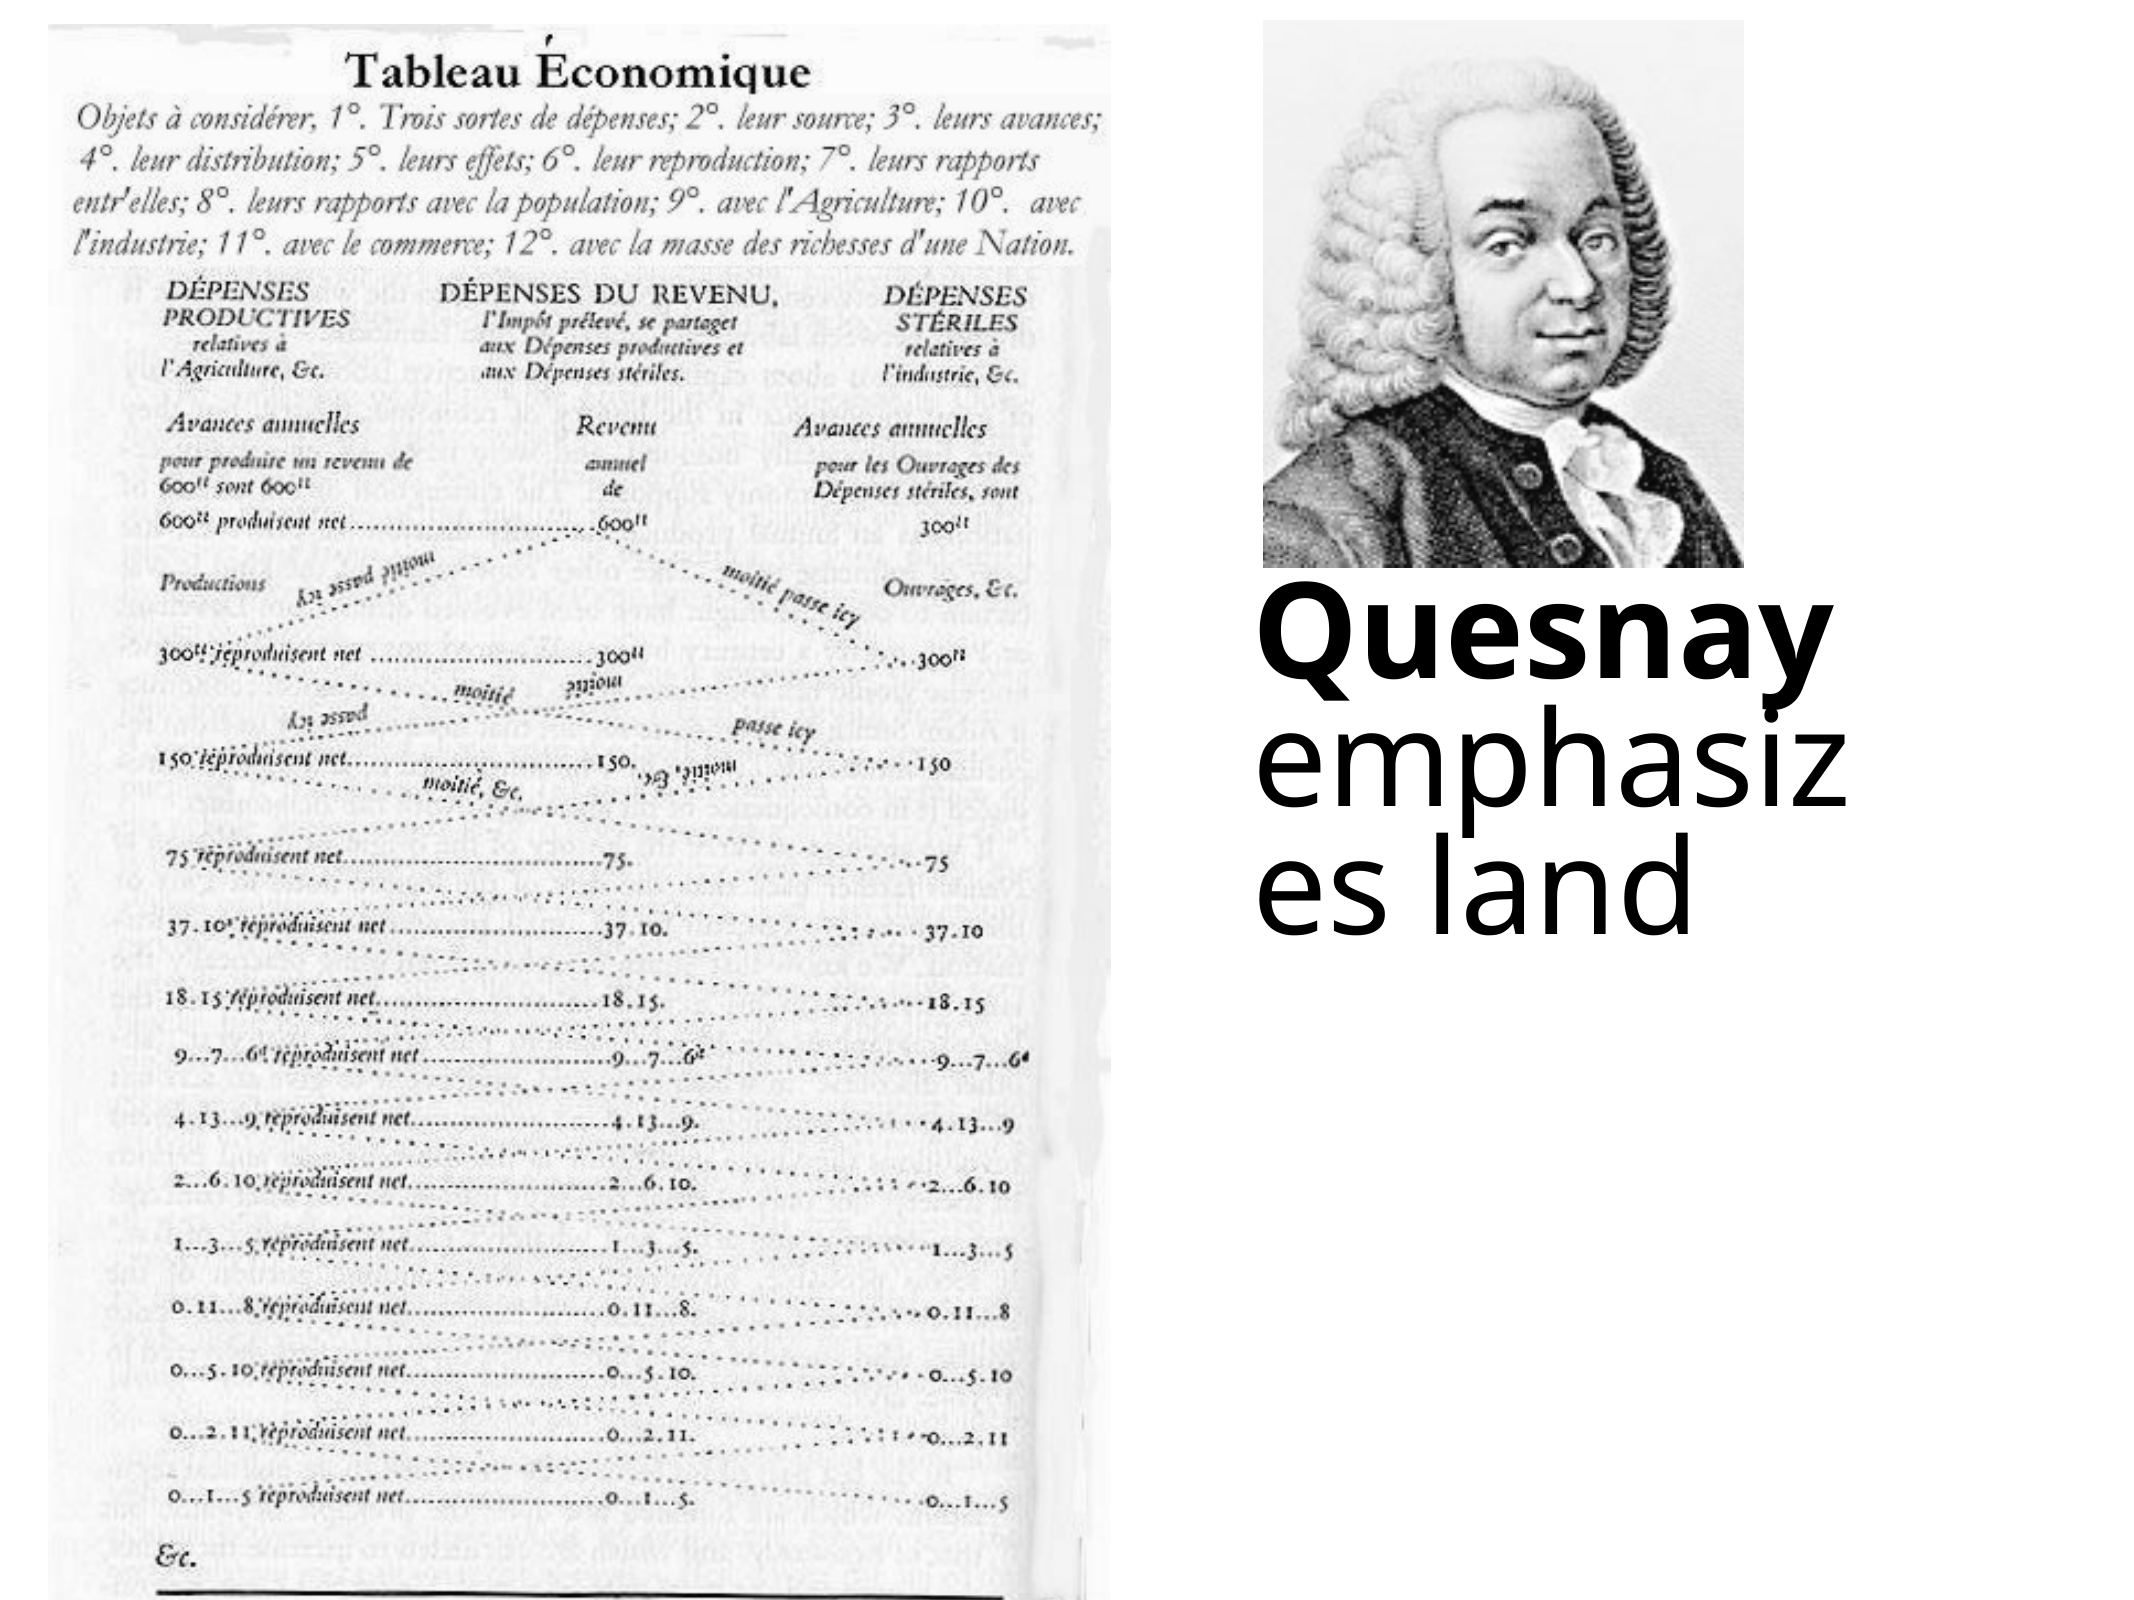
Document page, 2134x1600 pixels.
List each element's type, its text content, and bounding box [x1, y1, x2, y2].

picture [48, 24, 1111, 1600]
text_box Quesnay emphasizes land [1243, 567, 1921, 1422]
picture [1263, 20, 1745, 568]
